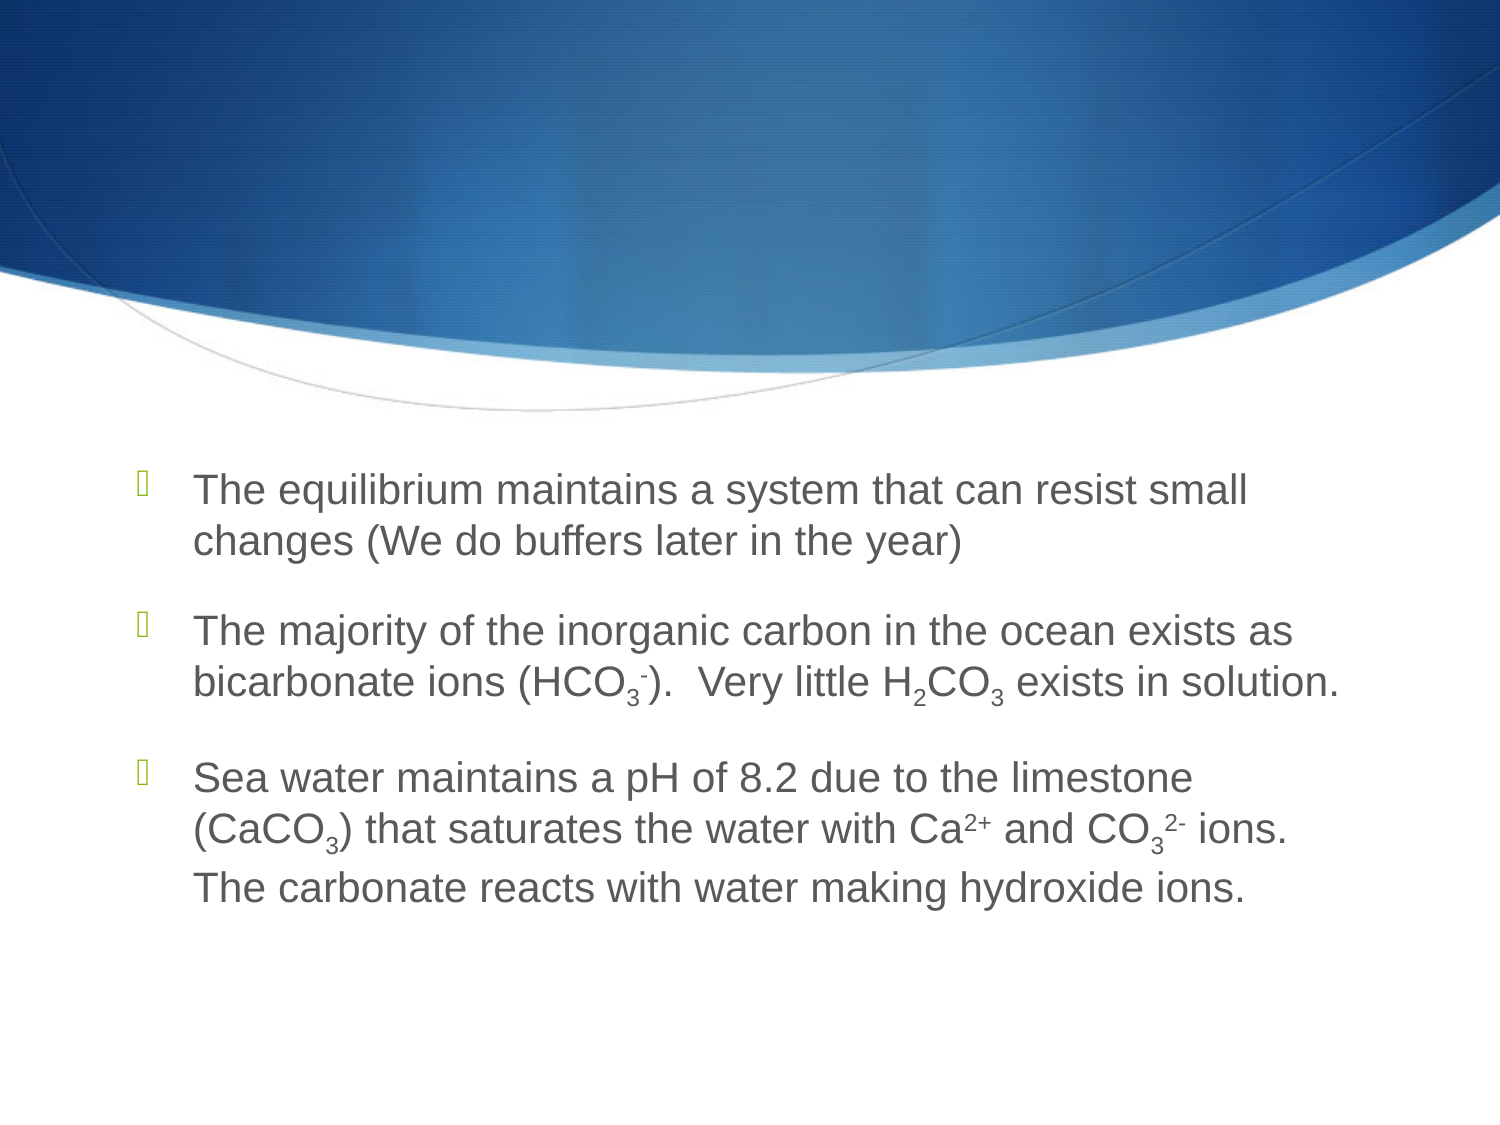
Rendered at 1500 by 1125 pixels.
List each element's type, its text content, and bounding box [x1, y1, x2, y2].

list The equilibrium maintains a system that can resist small changes (We do buffers later in the year) The majority of the inorganic carbon in the ocean exists as bicarbonate ions (HCO3-). Very little H2CO3 exists in solution. Sea water maintains a pH of 8.2 due to the limestone (CaCO3) that saturates the water with Ca2+ and CO32- ions. The carbonate reacts with water making hydroxide ions. [121, 454, 1379, 991]
picture [0, 0, 1500, 1125]
